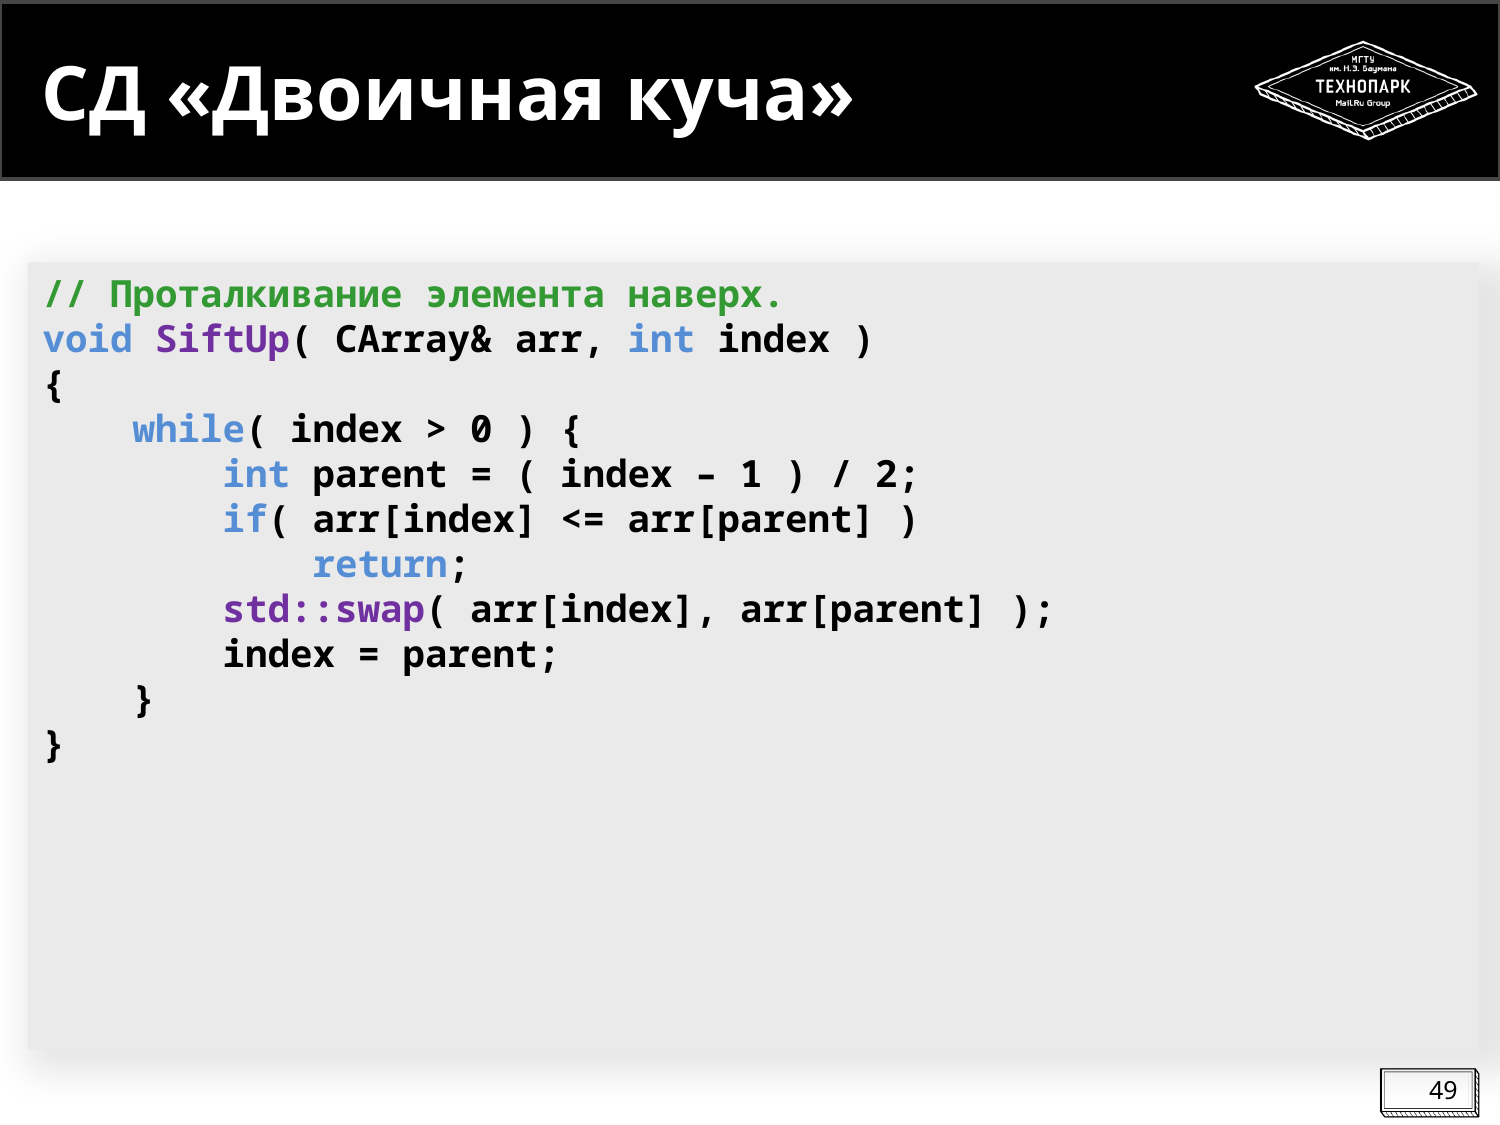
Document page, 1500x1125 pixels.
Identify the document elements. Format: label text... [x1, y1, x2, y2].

slide_number 49 [1130, 1069, 1473, 1114]
title СД «Двоичная куча» [26, 15, 1250, 166]
picture [1250, 19, 1492, 162]
list // Проталкивание элемента наверх. void SiftUp( CArray& arr, int index ) { while( index > 0 ) { int parent = ( index – 1 ) / 2; if( arr[index] <= arr[parent] ) return; std::swap( arr[index], arr[parent] ); index = parent; } } [27, 262, 1475, 1050]
picture [1366, 1060, 1495, 1125]
